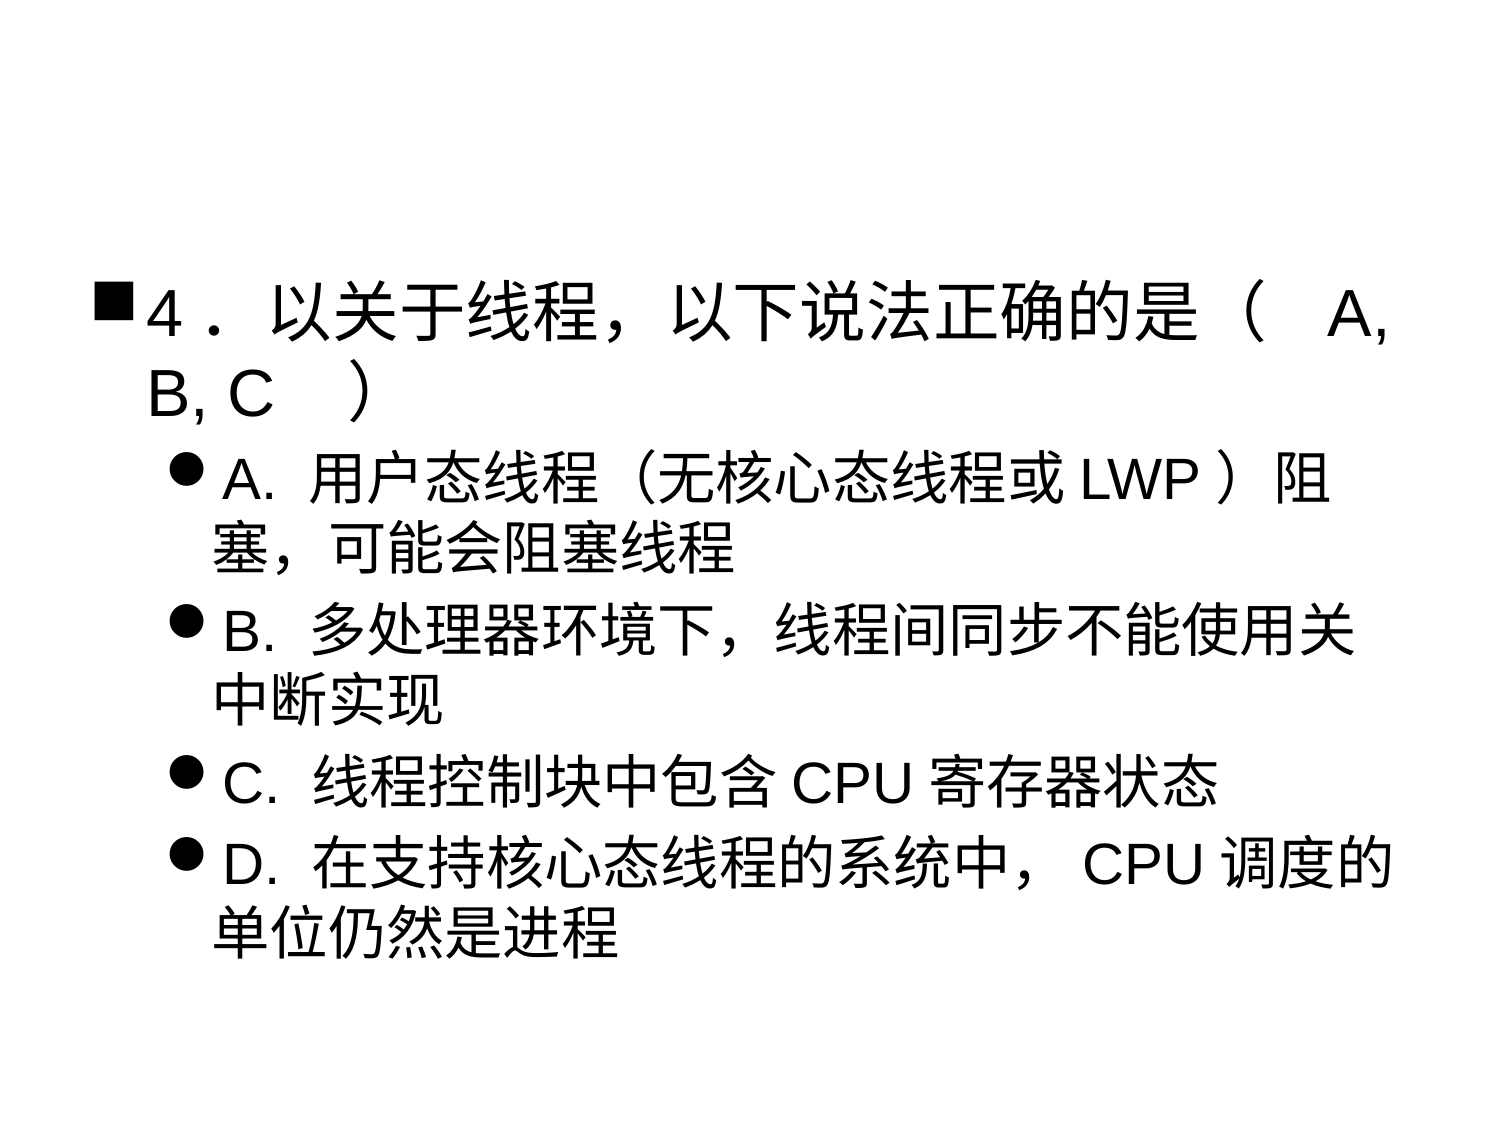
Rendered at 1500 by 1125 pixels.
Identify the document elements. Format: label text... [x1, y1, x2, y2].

list 4．以关于线程，以下说法正确的是（ A, B, C ） A. 用户态线程（无核心态线程或LWP）阻塞，可能会阻塞线程 B. 多处理器环境下，线程间同步不能使用关中断实现 C. 线程控制块中包含CPU寄存器状态 D. 在支持核心态线程的系统中，CPU调度的单位仍然是进程 [74, 262, 1426, 1006]
